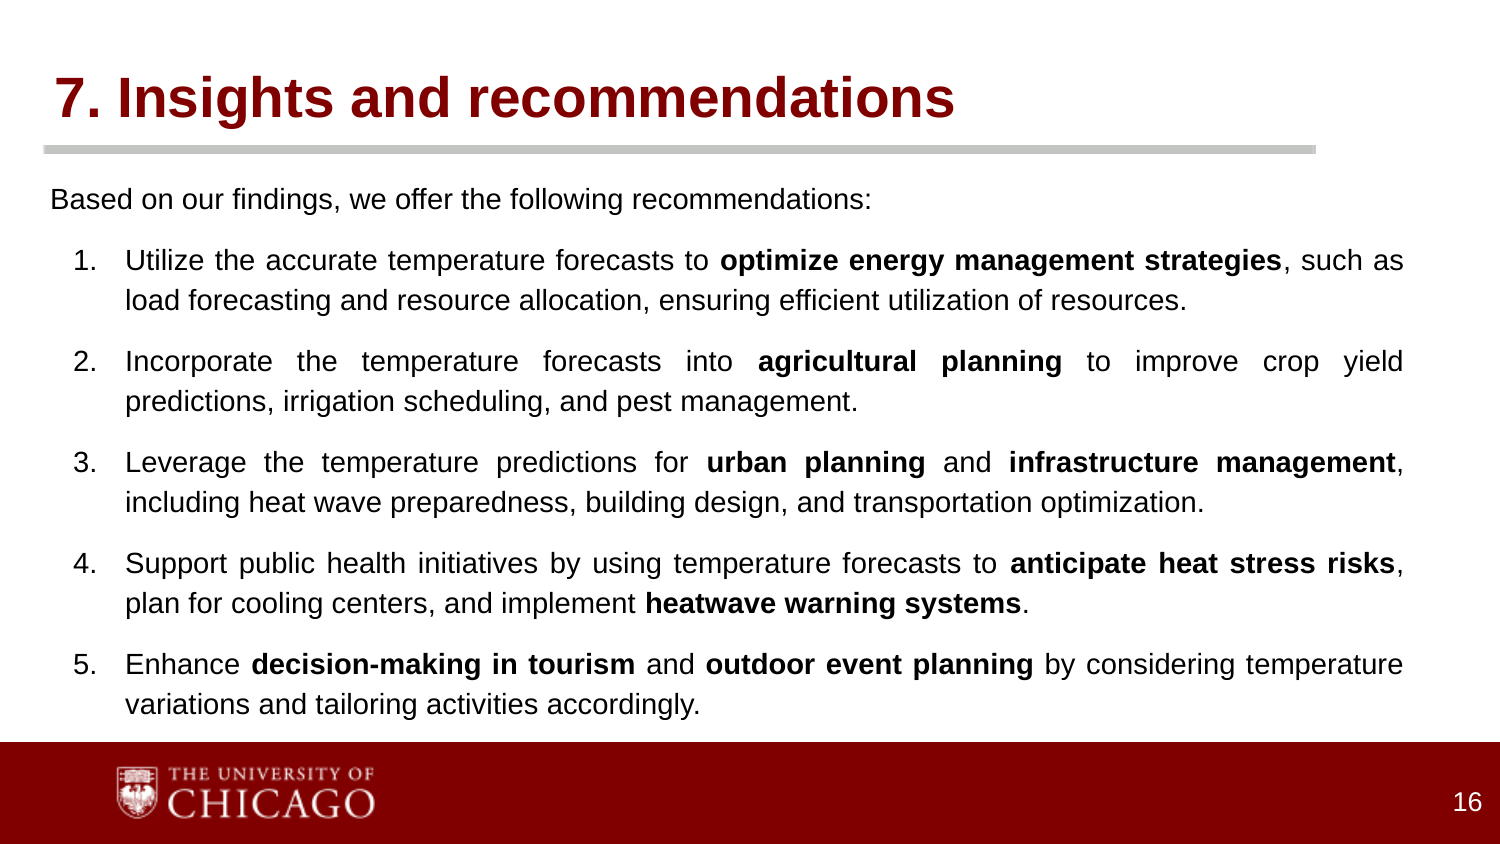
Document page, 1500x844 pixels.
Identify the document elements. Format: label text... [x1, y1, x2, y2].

list Based on our findings, we offer the following recommendations: Utilize the accurate temperature forecasts to optimize energy management strategies, such as load forecasting and resource allocation, ensuring efficient utilization of resources. Incorporate the temperature forecasts into agricultural planning to improve crop yield predictions, irrigation scheduling, and pest management. Leverage the temperature predictions for urban planning and infrastructure management, including heat wave preparedness, building design, and transportation optimization. Support public health initiatives by using temperature forecasts to anticipate heat stress risks, plan for cooling centers, and implement heatwave warning systems. Enhance decision-making in tourism and outdoor event planning by considering temperature variations and tailoring activities accordingly. [38, 169, 1416, 727]
picture [0, 741, 1500, 844]
title 7. Insights and recommendations [43, 35, 1412, 154]
picture [43, 145, 1321, 154]
